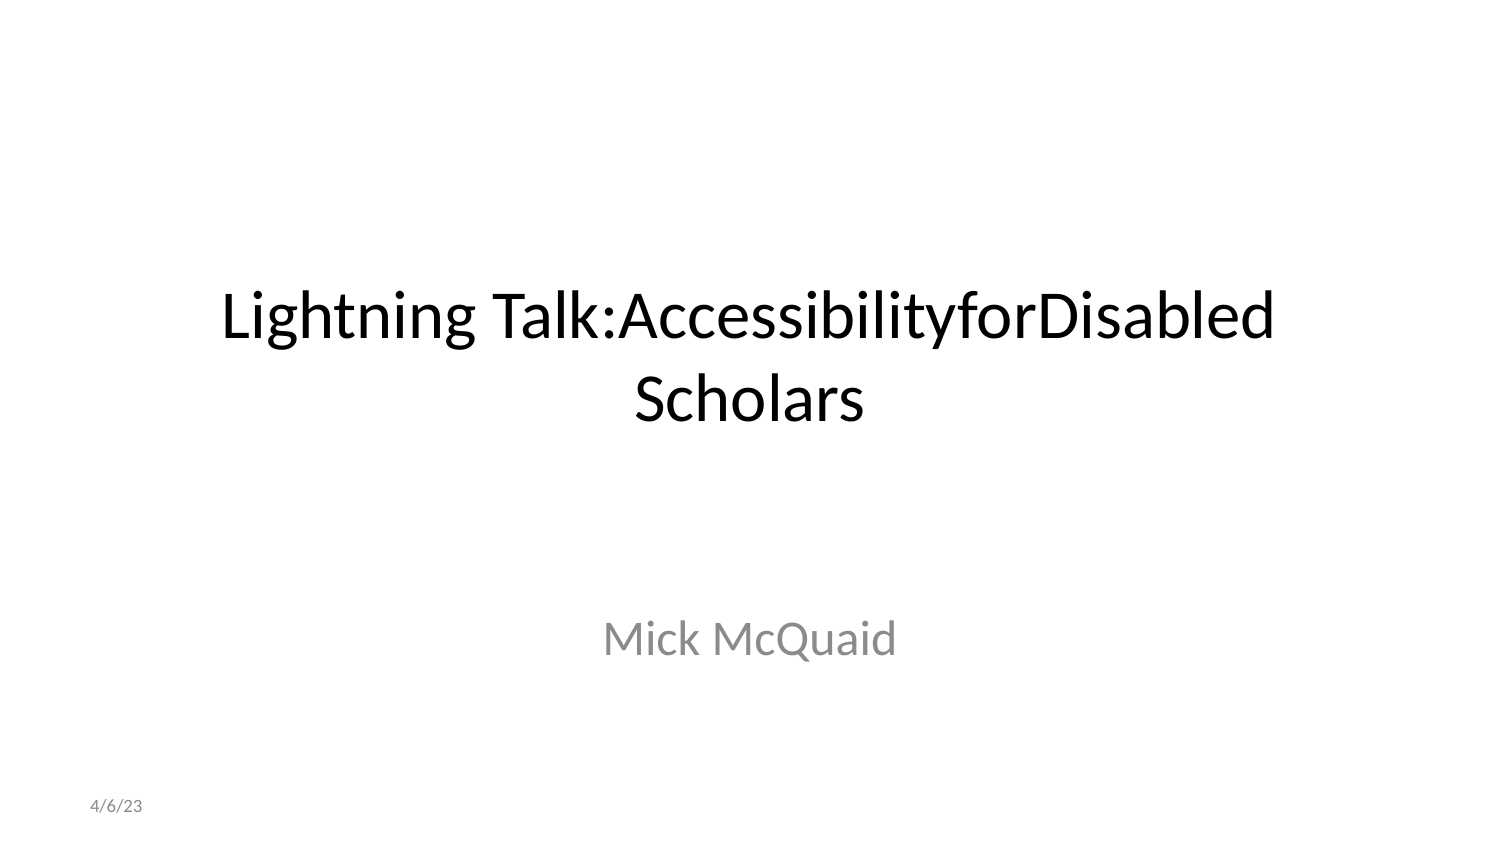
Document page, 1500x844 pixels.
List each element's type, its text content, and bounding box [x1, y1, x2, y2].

title Lightning Talk:AccessibilityforDisabled Scholars [112, 262, 1388, 443]
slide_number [75, 782, 425, 827]
subtitle Mick McQuaid [225, 478, 1275, 694]
